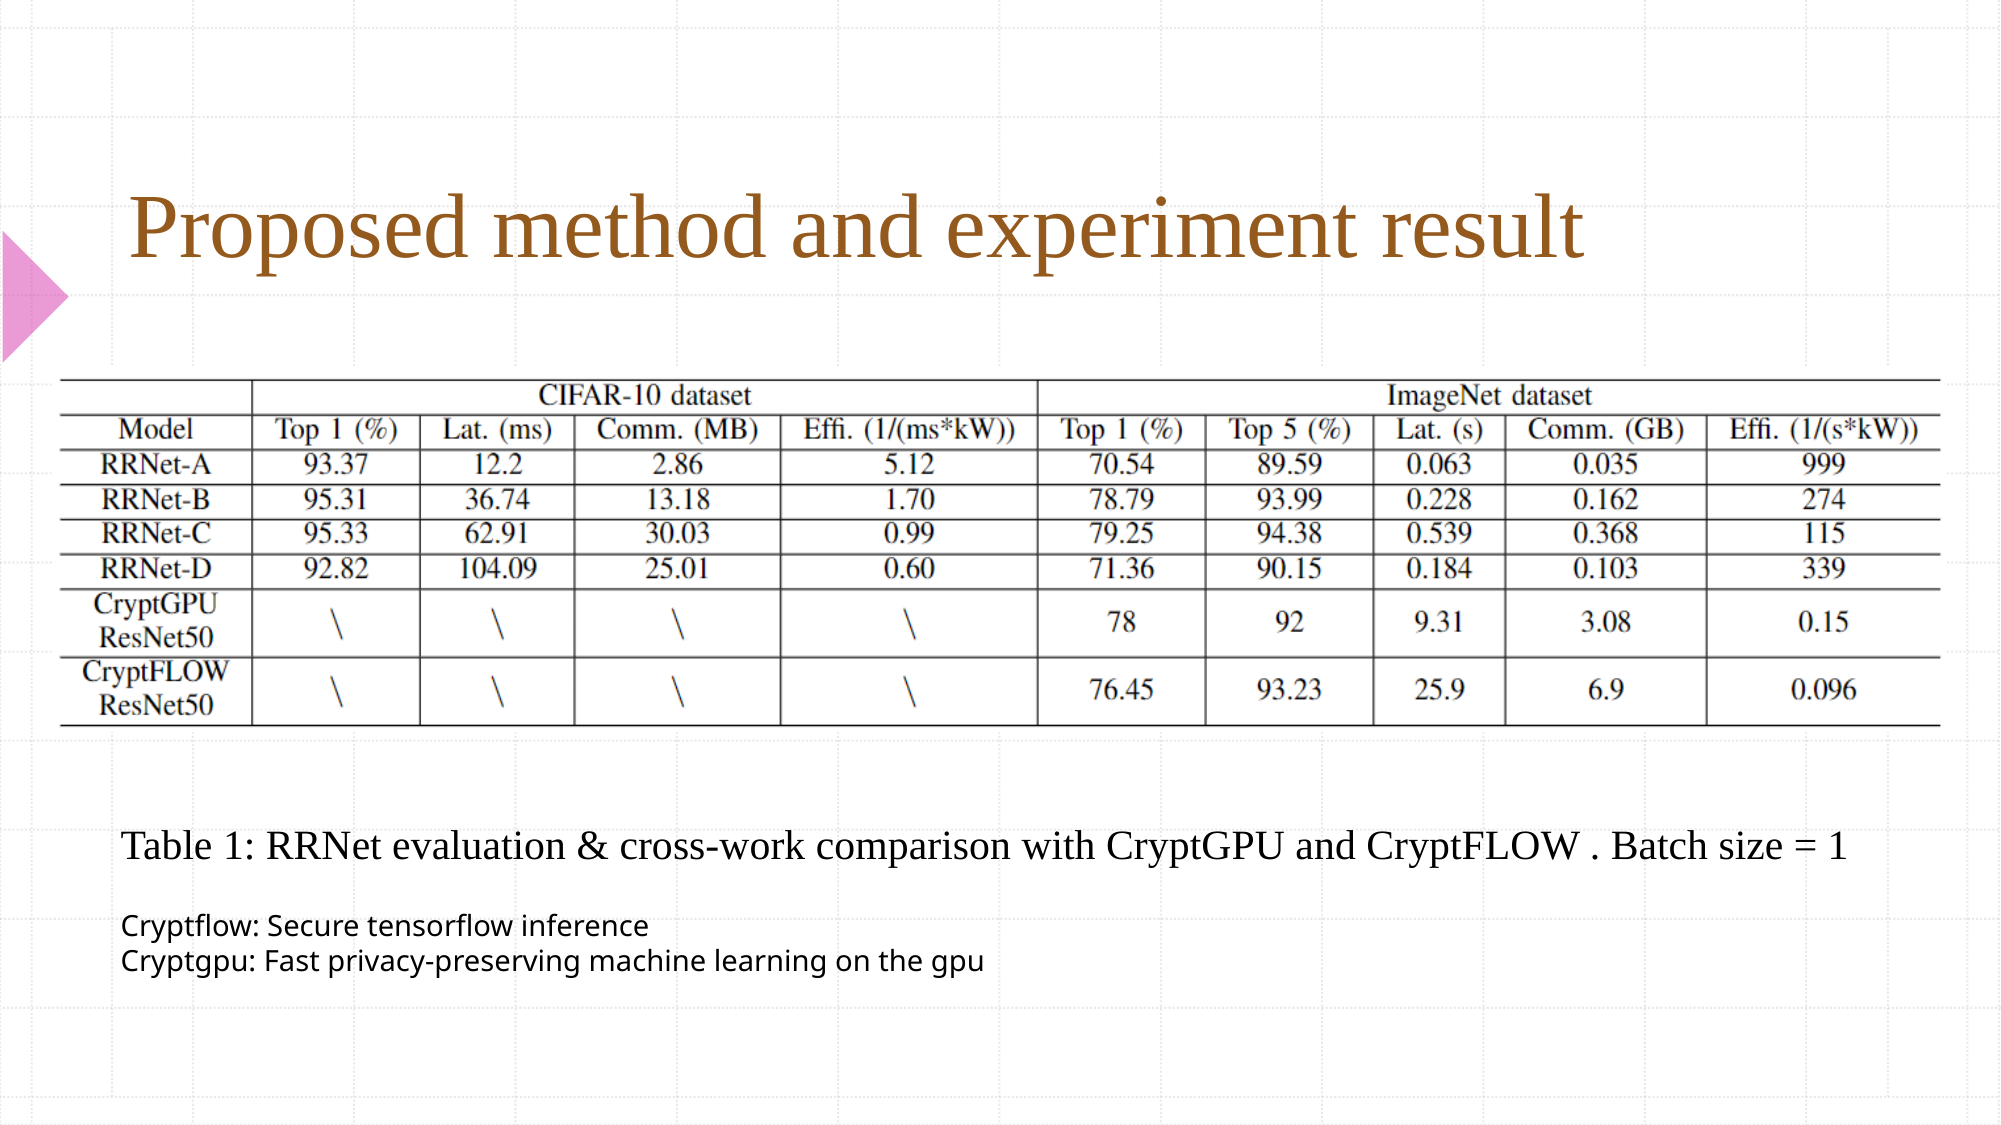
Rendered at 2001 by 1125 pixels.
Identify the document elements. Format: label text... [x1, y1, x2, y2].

title Proposed method and experiment result [113, 156, 1808, 367]
text_box Table 1: RRNet evaluation & cross-work comparison with CryptGPU and CryptFLOW . Batch size = 1 [105, 810, 1894, 876]
picture [52, 367, 1947, 732]
text_box Cryptflow: Secure tensorflow inference Cryptgpu: Fast privacy-preserving machine learning on the gpu [105, 900, 1046, 985]
